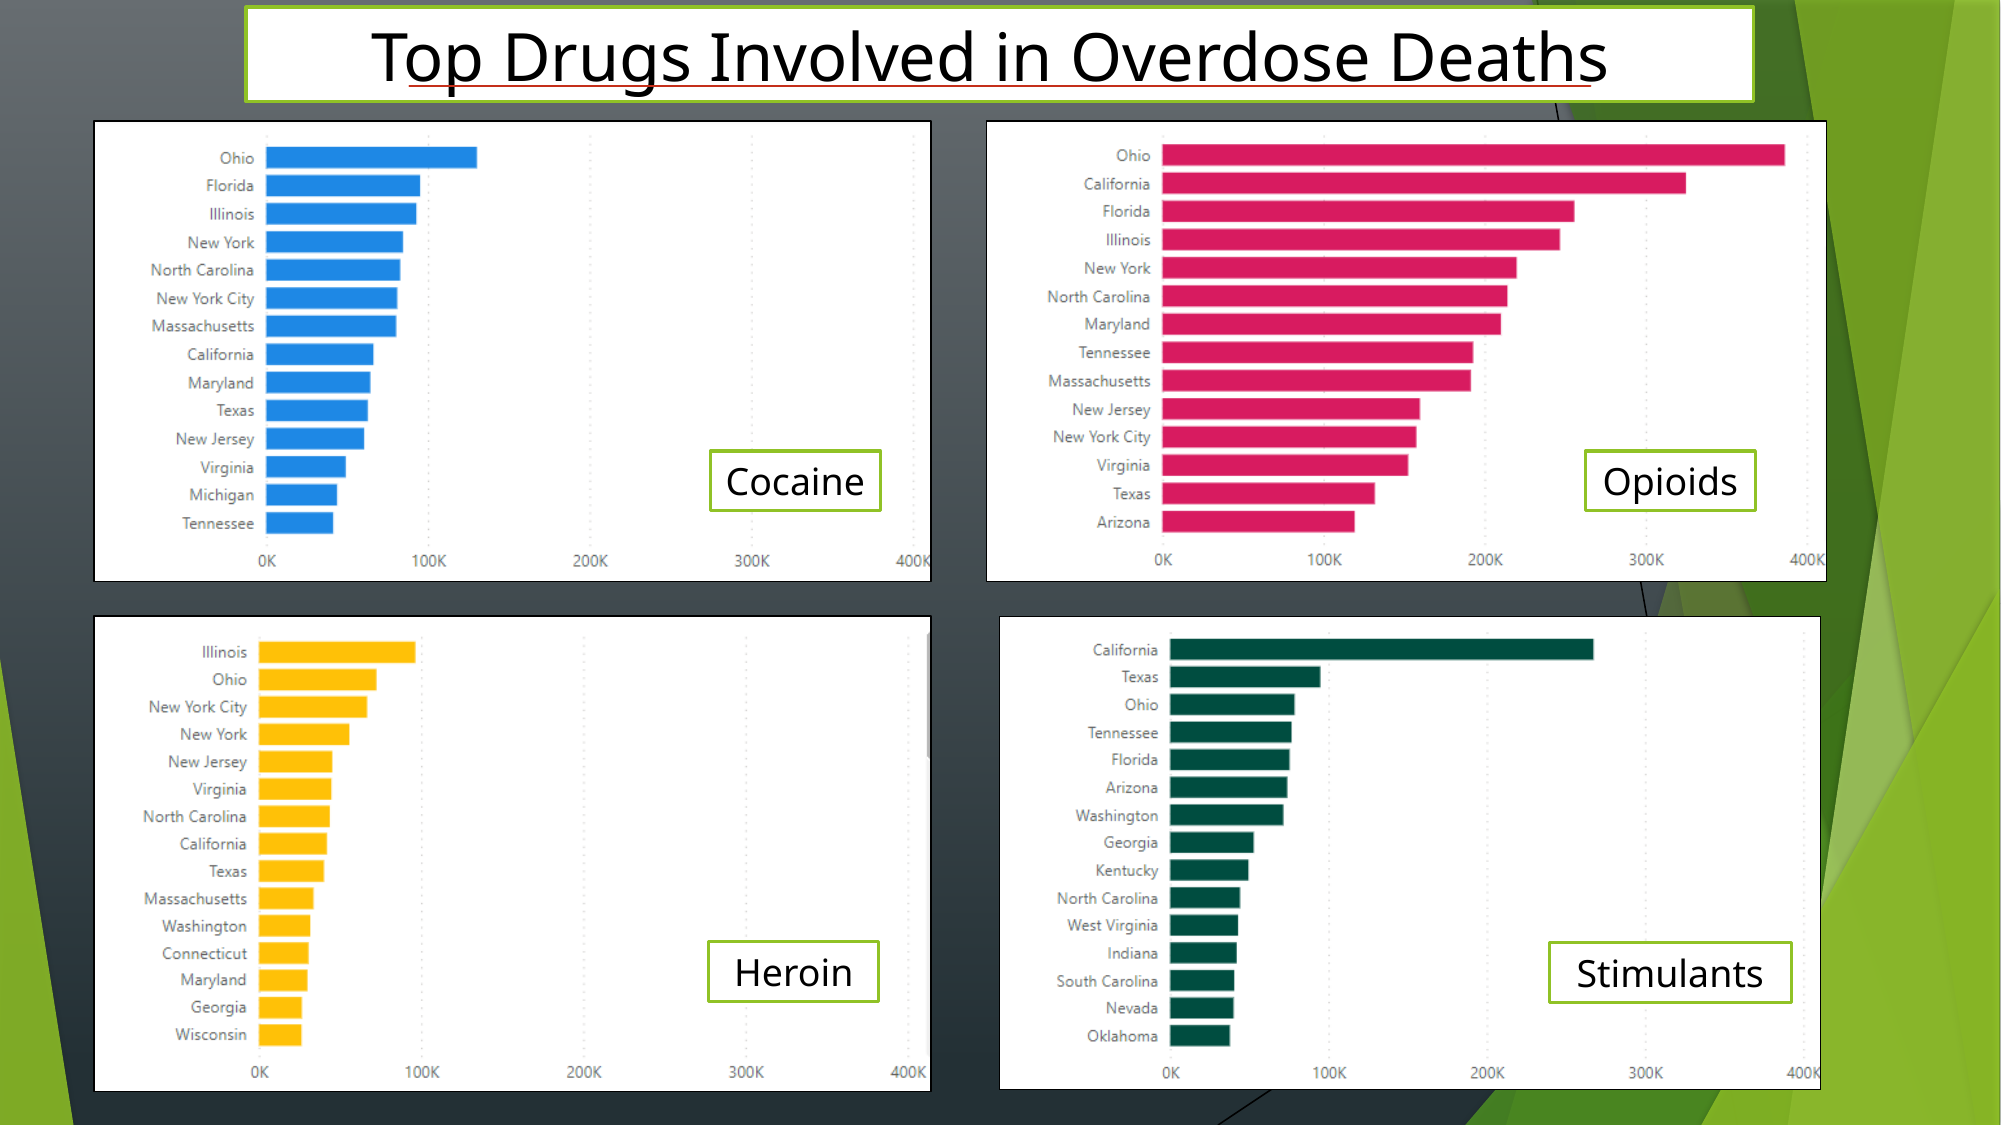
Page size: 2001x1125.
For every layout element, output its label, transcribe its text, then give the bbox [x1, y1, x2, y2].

picture [986, 121, 1827, 582]
picture [94, 616, 931, 1092]
picture [999, 616, 1822, 1090]
picture [94, 121, 931, 582]
text_box Top Drugs Involved in Overdose Deaths [244, 5, 1755, 103]
